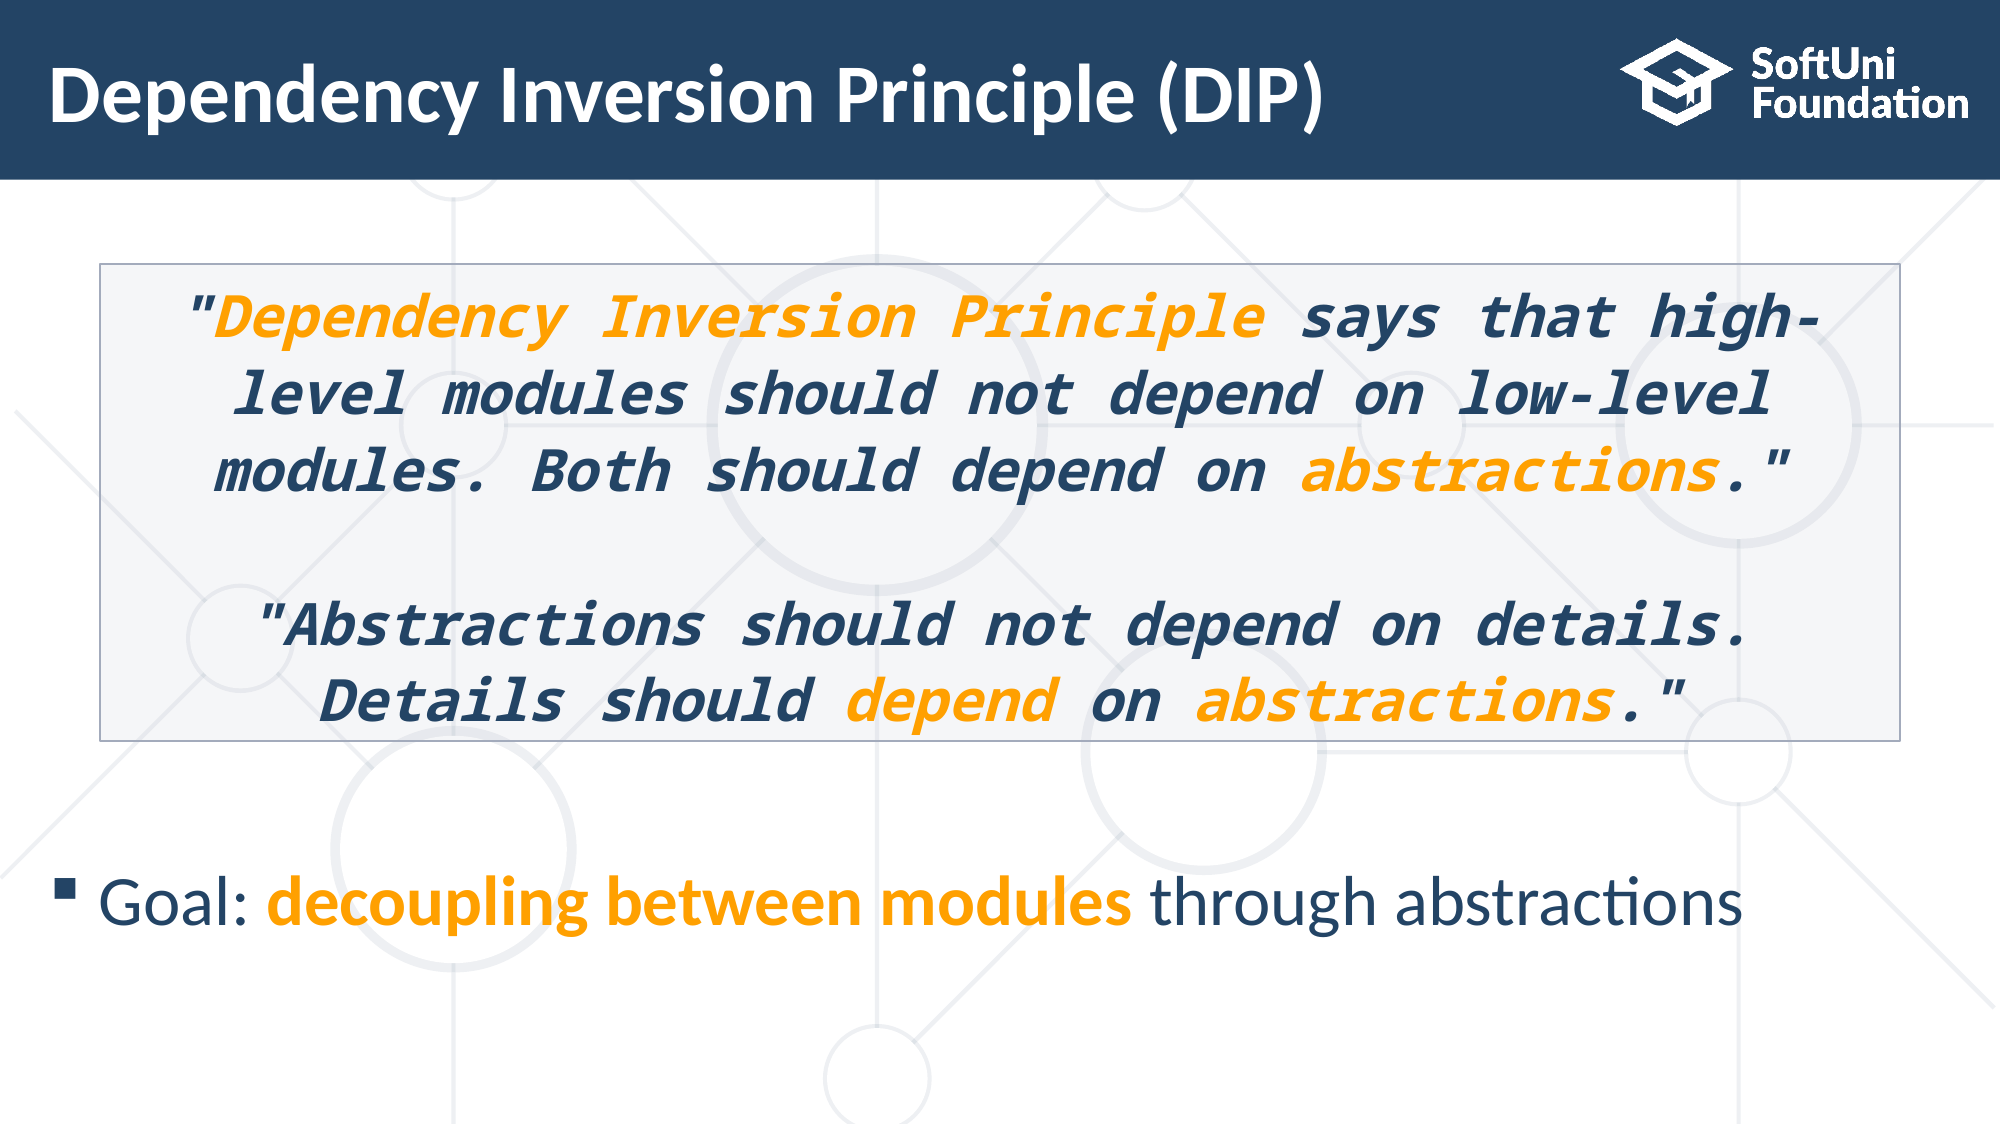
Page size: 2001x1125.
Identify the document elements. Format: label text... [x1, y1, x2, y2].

text_box Goal: decoupling between modules through abstractions [31, 845, 1968, 970]
text_box "Dependency Inversion Principle says that high-level modules should not depend on low-level modules. Both should depend on abstractions." "Abstractions should not depend on details. Details should depend on abstractions." [100, 264, 1901, 741]
title Dependency Inversion Principle (DIP) [31, 16, 1591, 162]
picture [1619, 38, 1968, 126]
